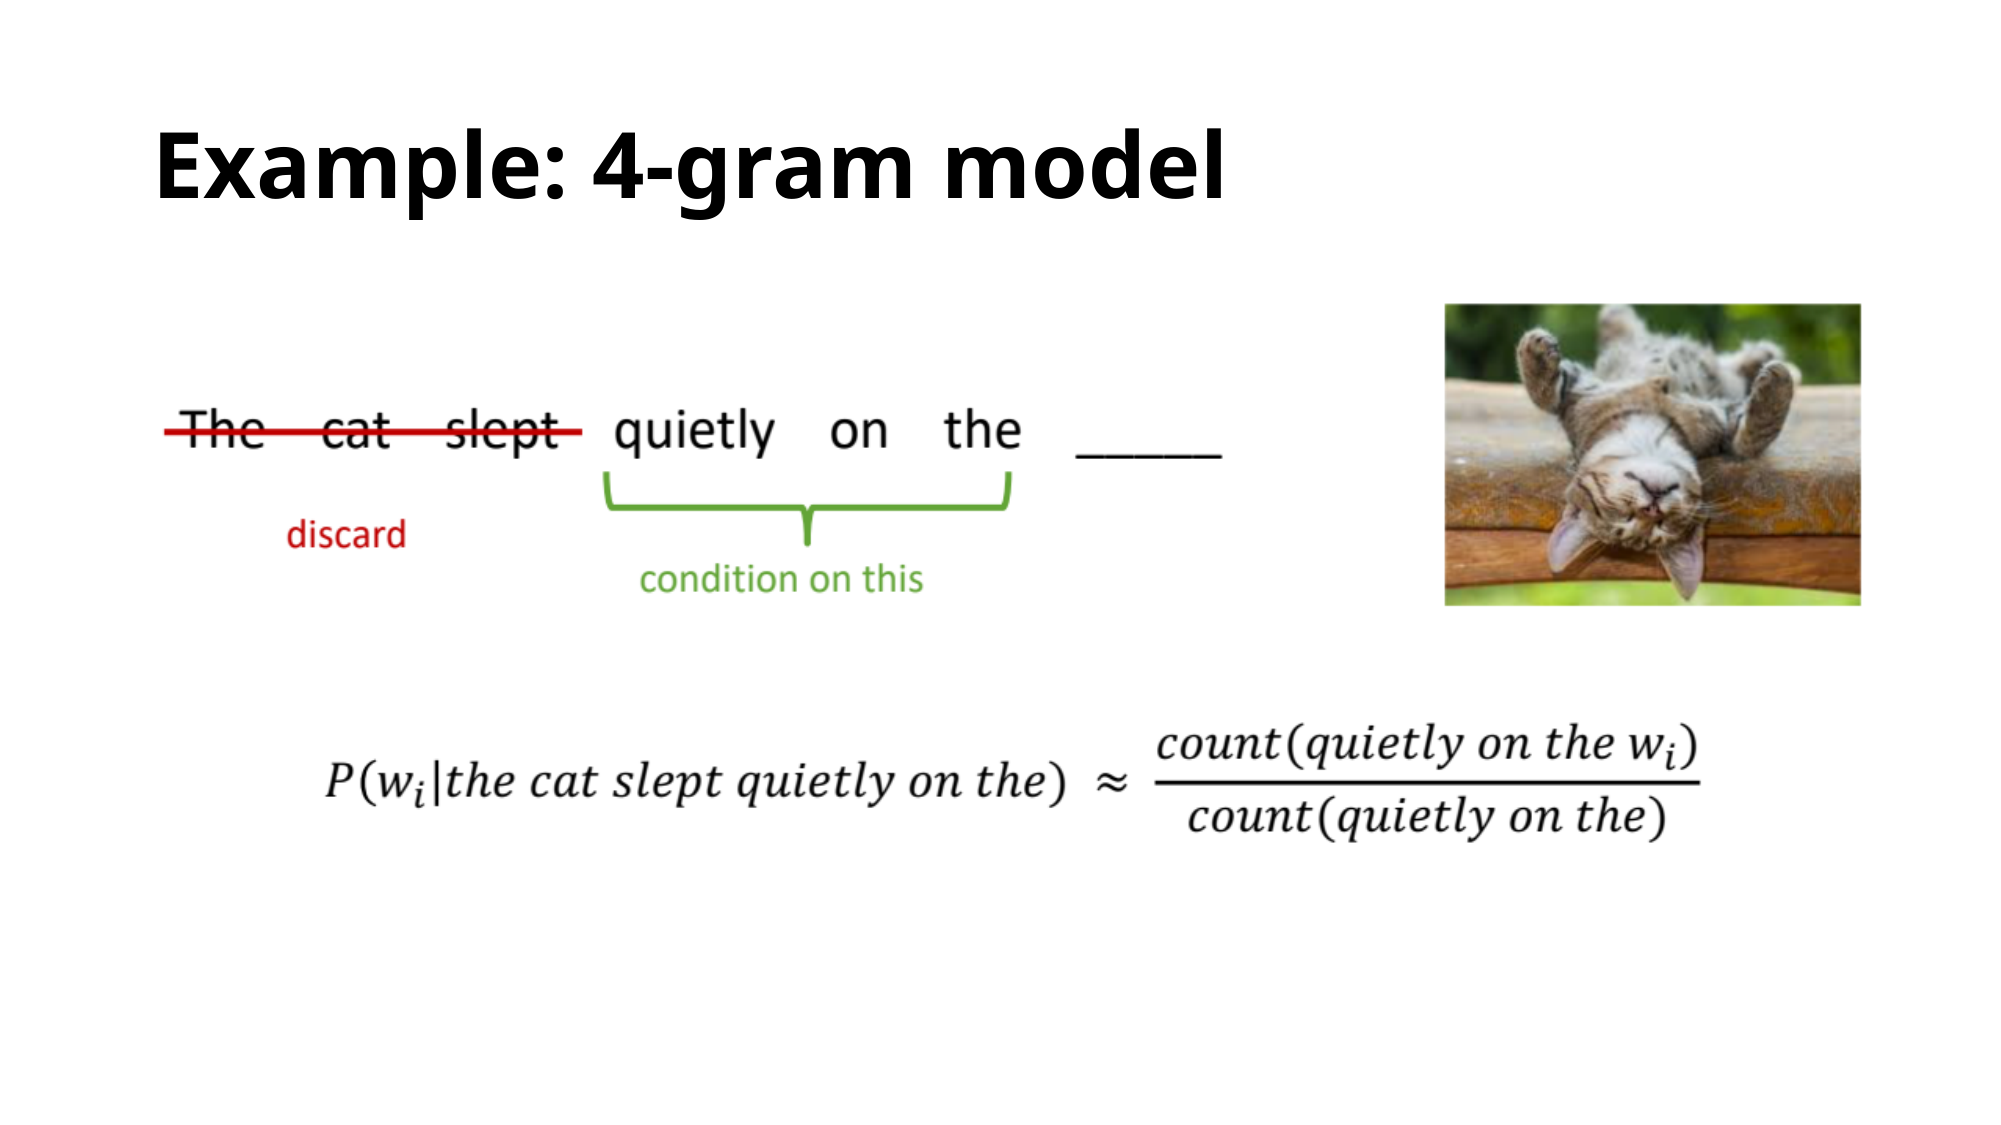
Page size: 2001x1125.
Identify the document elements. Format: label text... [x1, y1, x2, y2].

title Example: 4-gram model [137, 59, 1863, 277]
picture [304, 661, 1778, 874]
picture [113, 277, 1887, 657]
